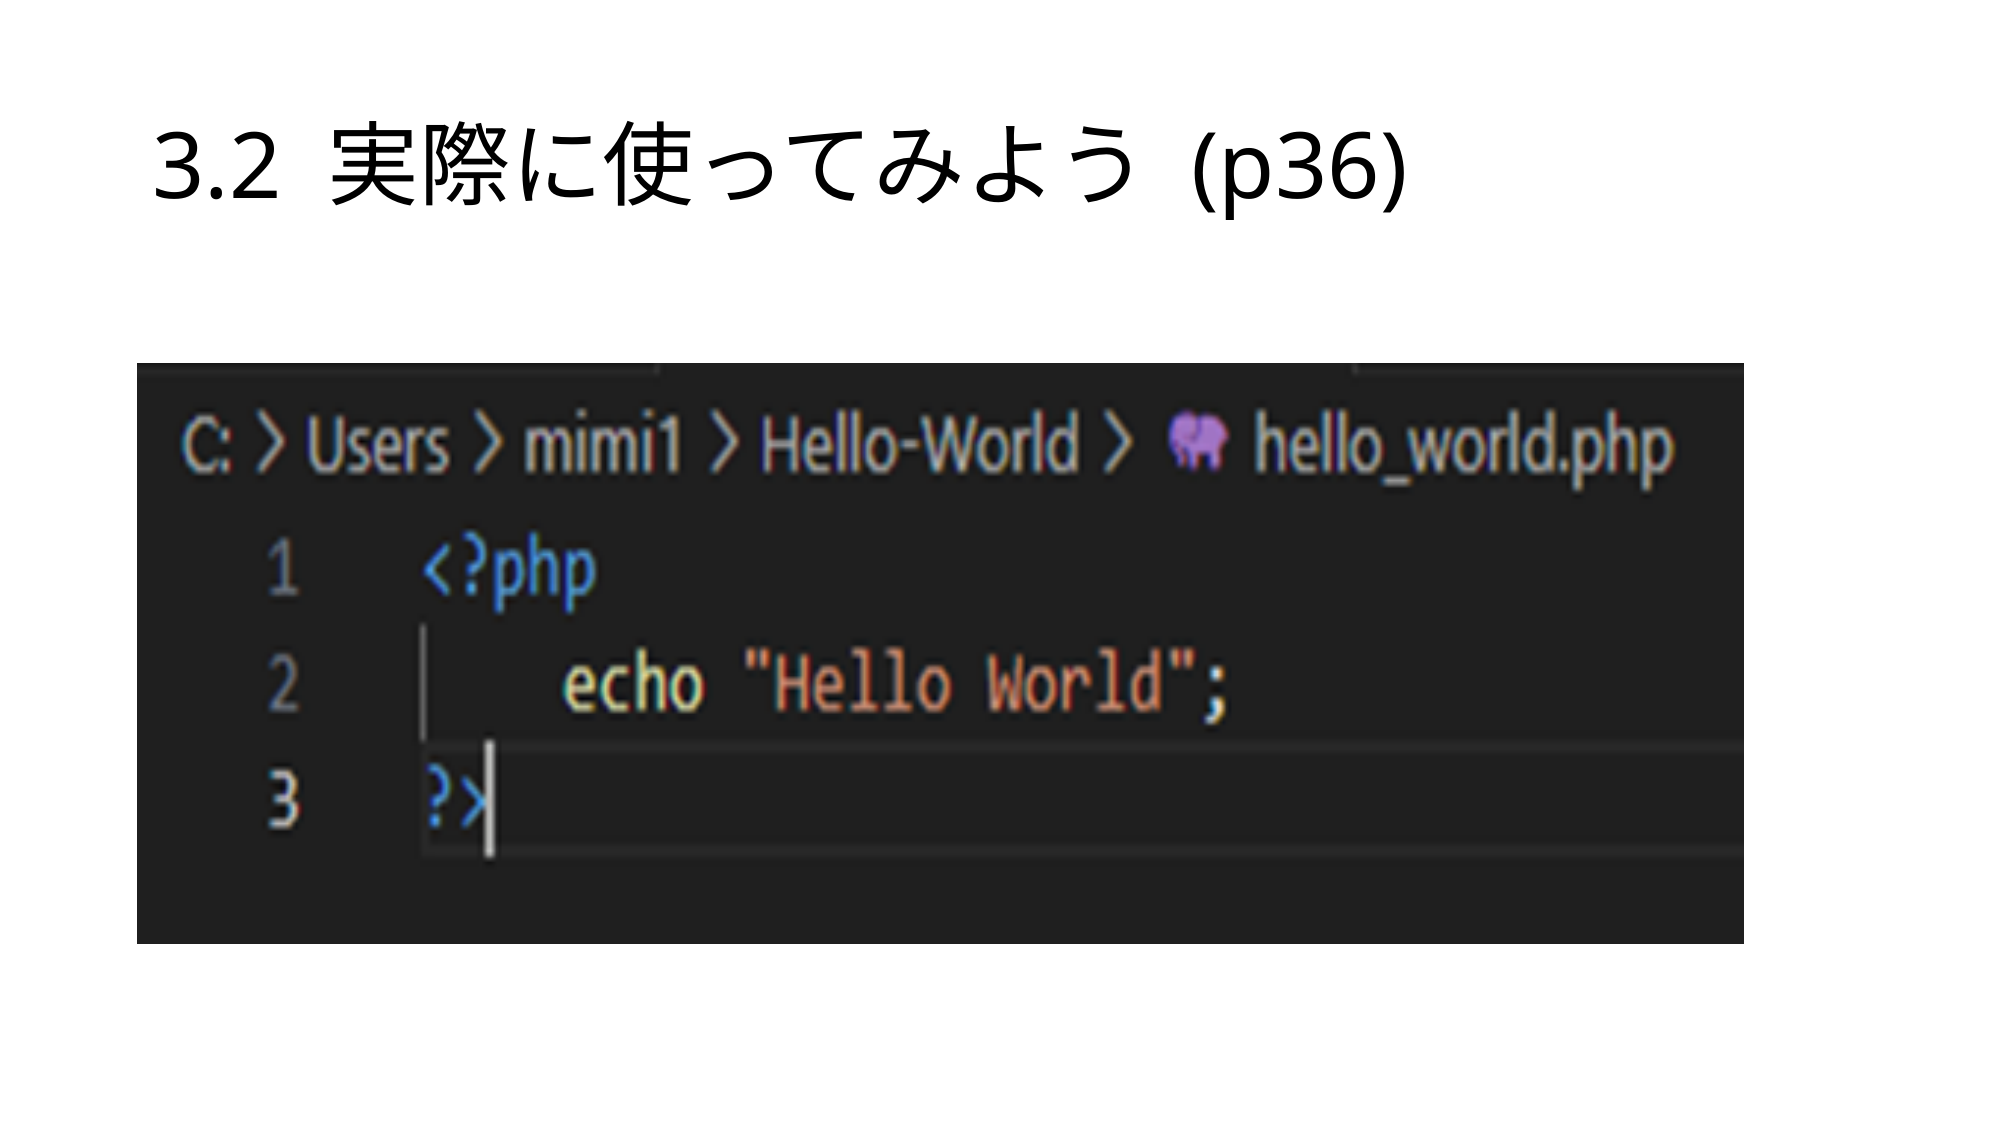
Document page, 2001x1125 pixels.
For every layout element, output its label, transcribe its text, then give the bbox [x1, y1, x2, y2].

title 3.2 実際に使ってみよう (p36) [137, 59, 1863, 278]
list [137, 363, 1744, 944]
